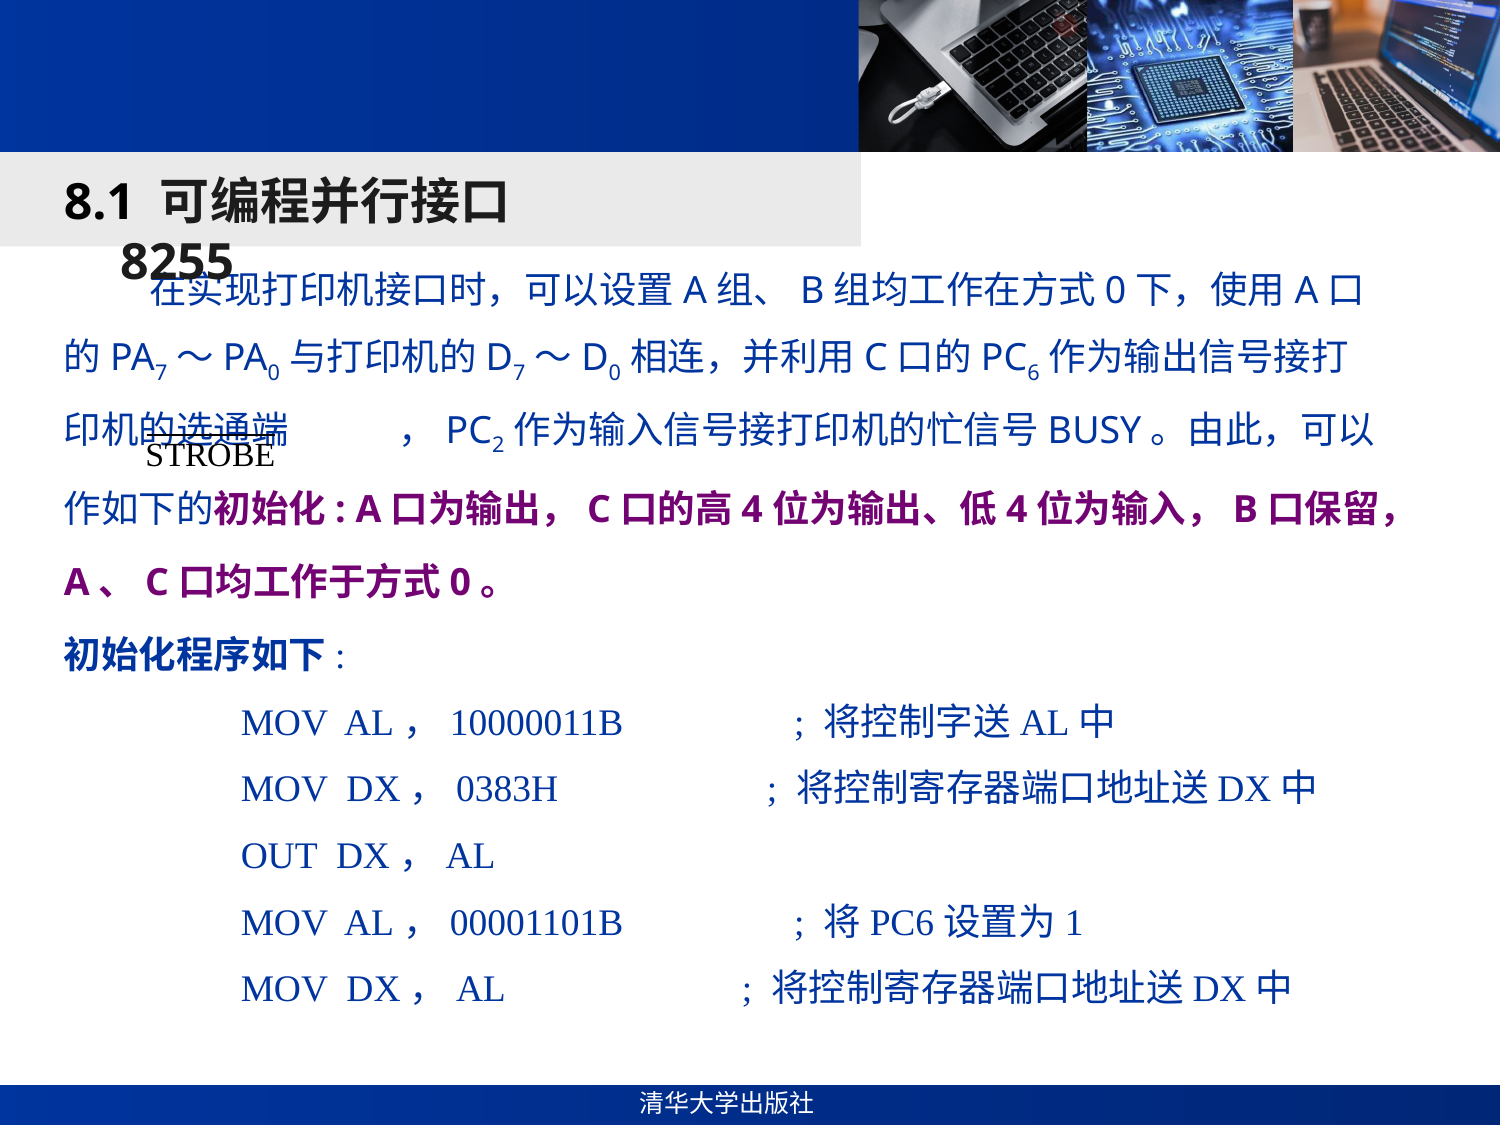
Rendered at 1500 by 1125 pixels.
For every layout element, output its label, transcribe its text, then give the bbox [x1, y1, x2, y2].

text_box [140, 424, 283, 477]
list 在实现打印机接口时，可以设置A组、B组均工作在方式0下，使用A口的PA7～PA0与打印机的D7～D0相连，并利用C口的PC6作为输出信号接打印机的选通端 ，PC2作为输入信号接打印机的忙信号BUSY。由此，可以作如下的初始化: A口为输出，C口的高4位为输出、低4位为输入，B口保留，A、C口均工作于方式0。 初始化程序如下: MOV AL，10000011B ; 将控制字送AL中 MOV DX，0383H ; 将控制寄存器端口地址送DX中 OUT DX，AL MOV AL，00001101B ; 将PC6设置为1 MOV DX，AL ; 将控制寄存器端口地址送DX中 [48, 231, 1399, 1030]
picture [858, 0, 1500, 152]
list 8.1 可编程并行接口8255 [49, 162, 644, 258]
